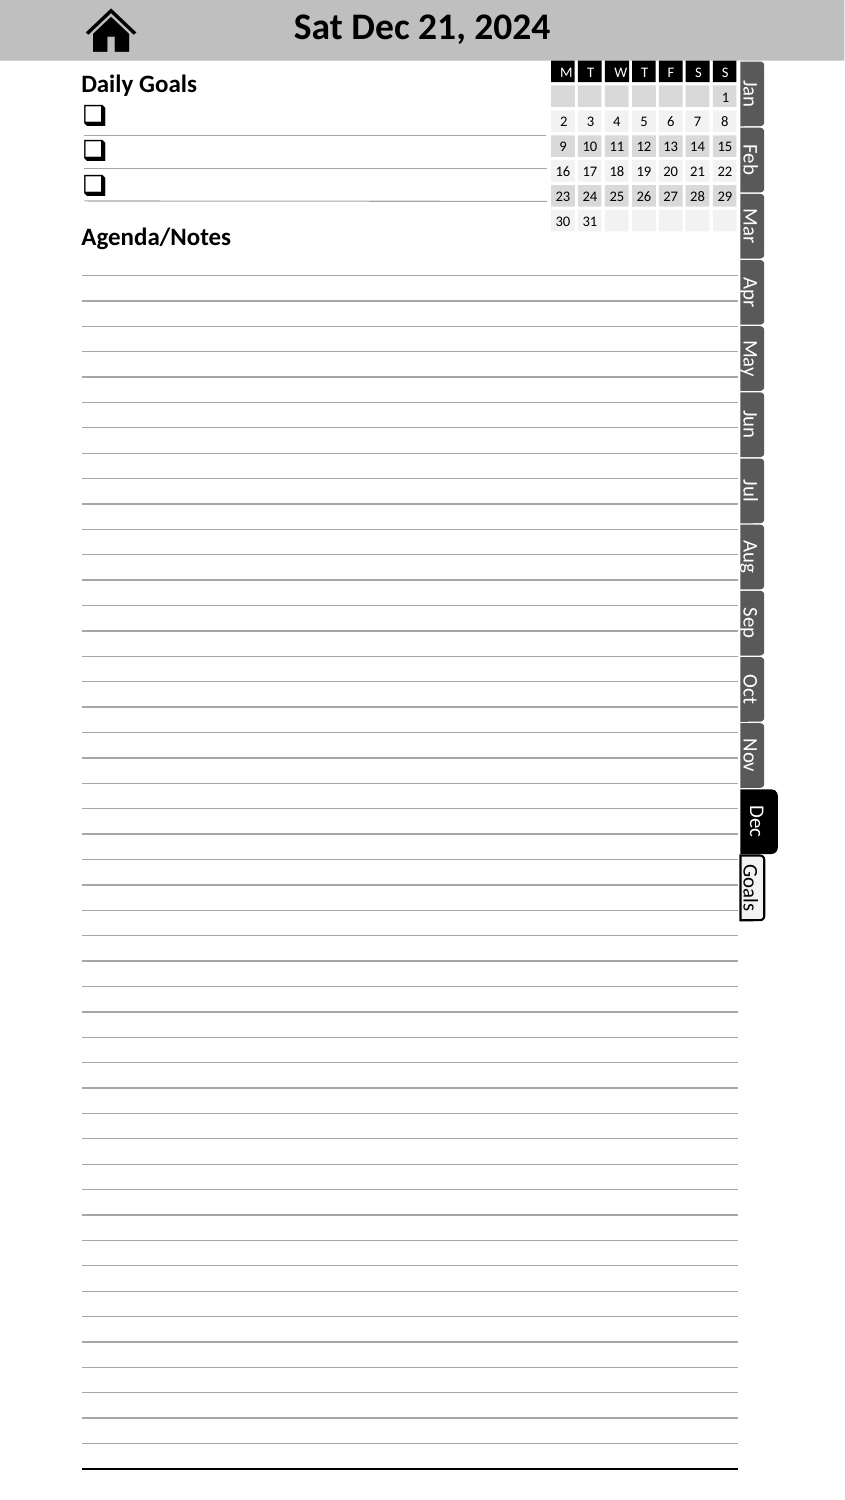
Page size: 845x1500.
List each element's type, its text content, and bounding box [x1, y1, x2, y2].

picture [82, 1, 140, 59]
list Sat Dec 21, 2024 [190, 0, 655, 61]
